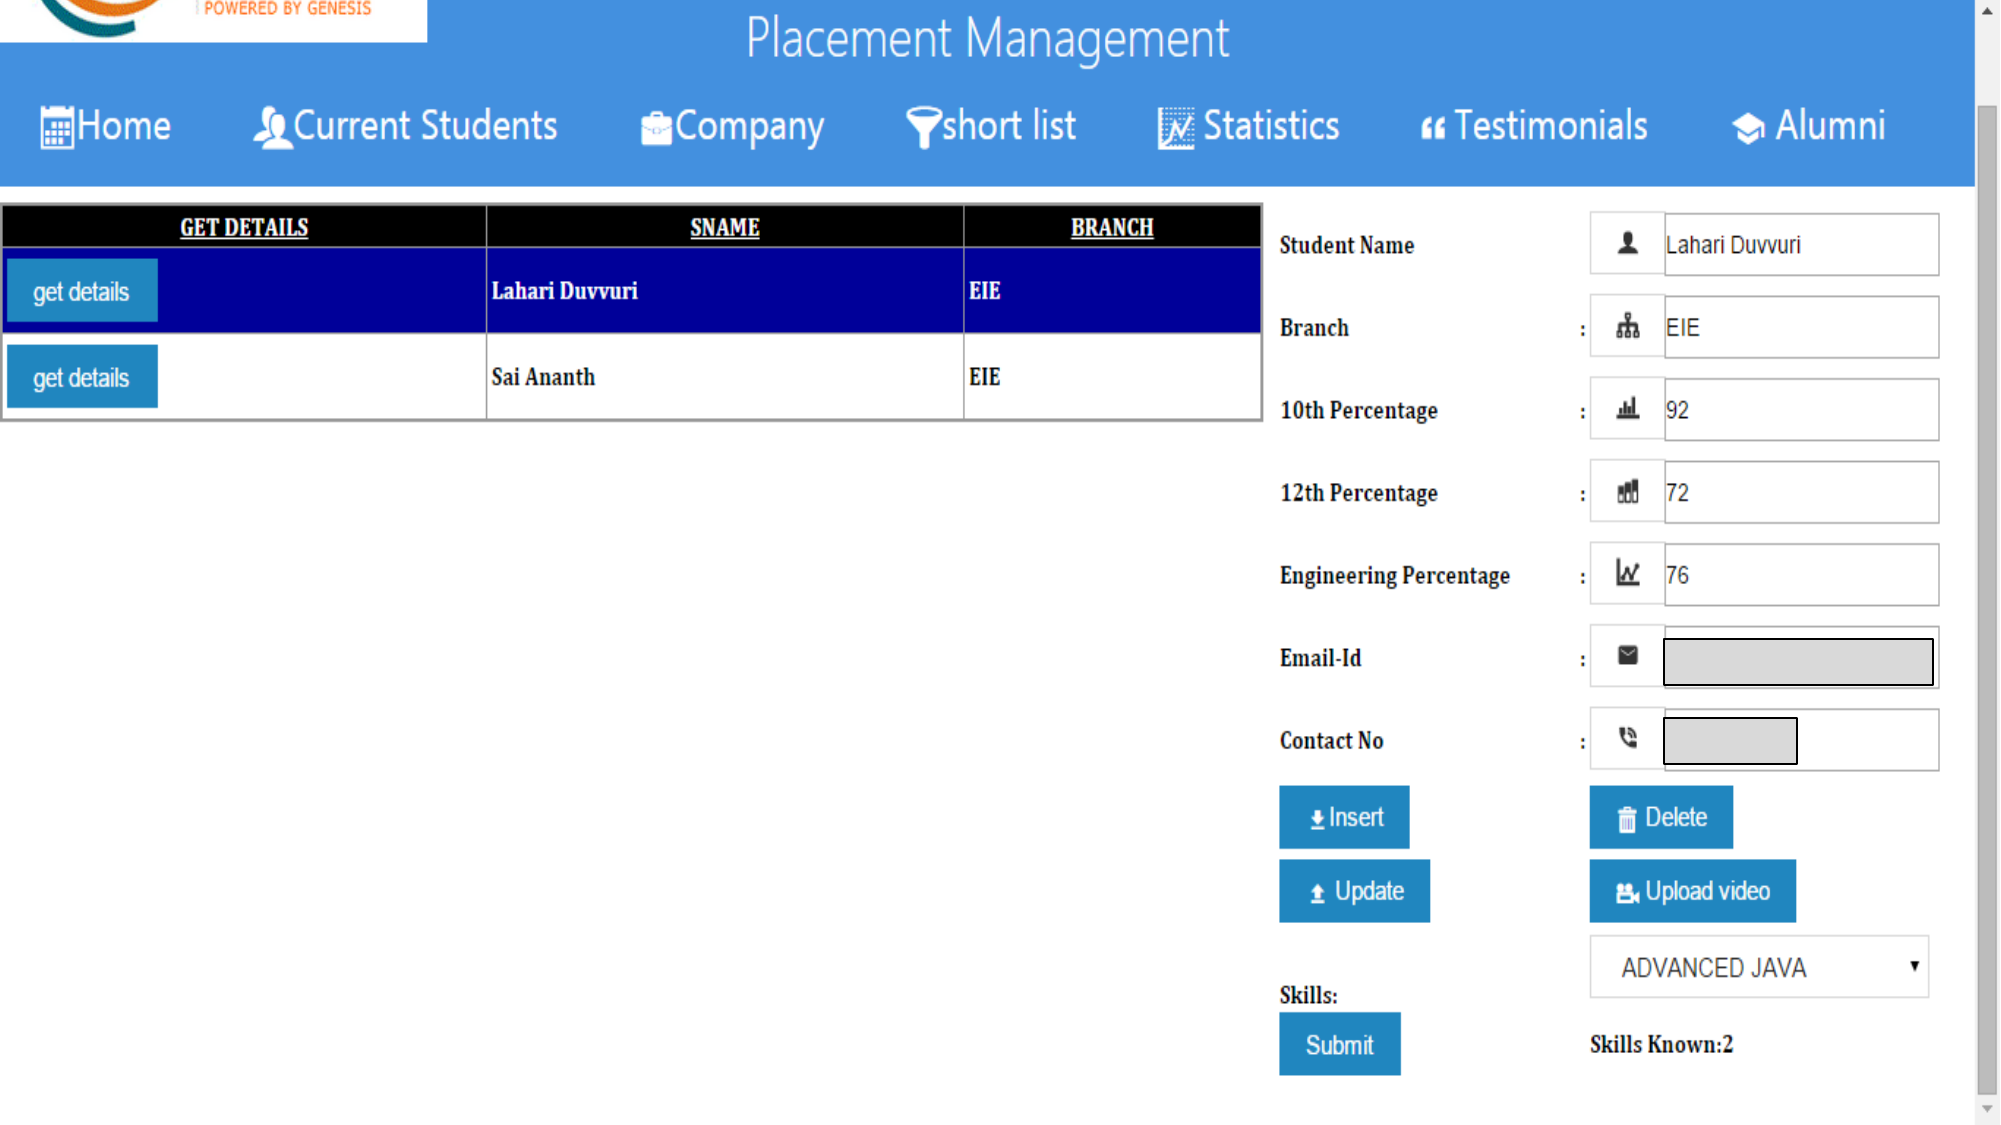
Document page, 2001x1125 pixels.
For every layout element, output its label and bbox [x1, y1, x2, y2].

list [0, 0, 2000, 1125]
